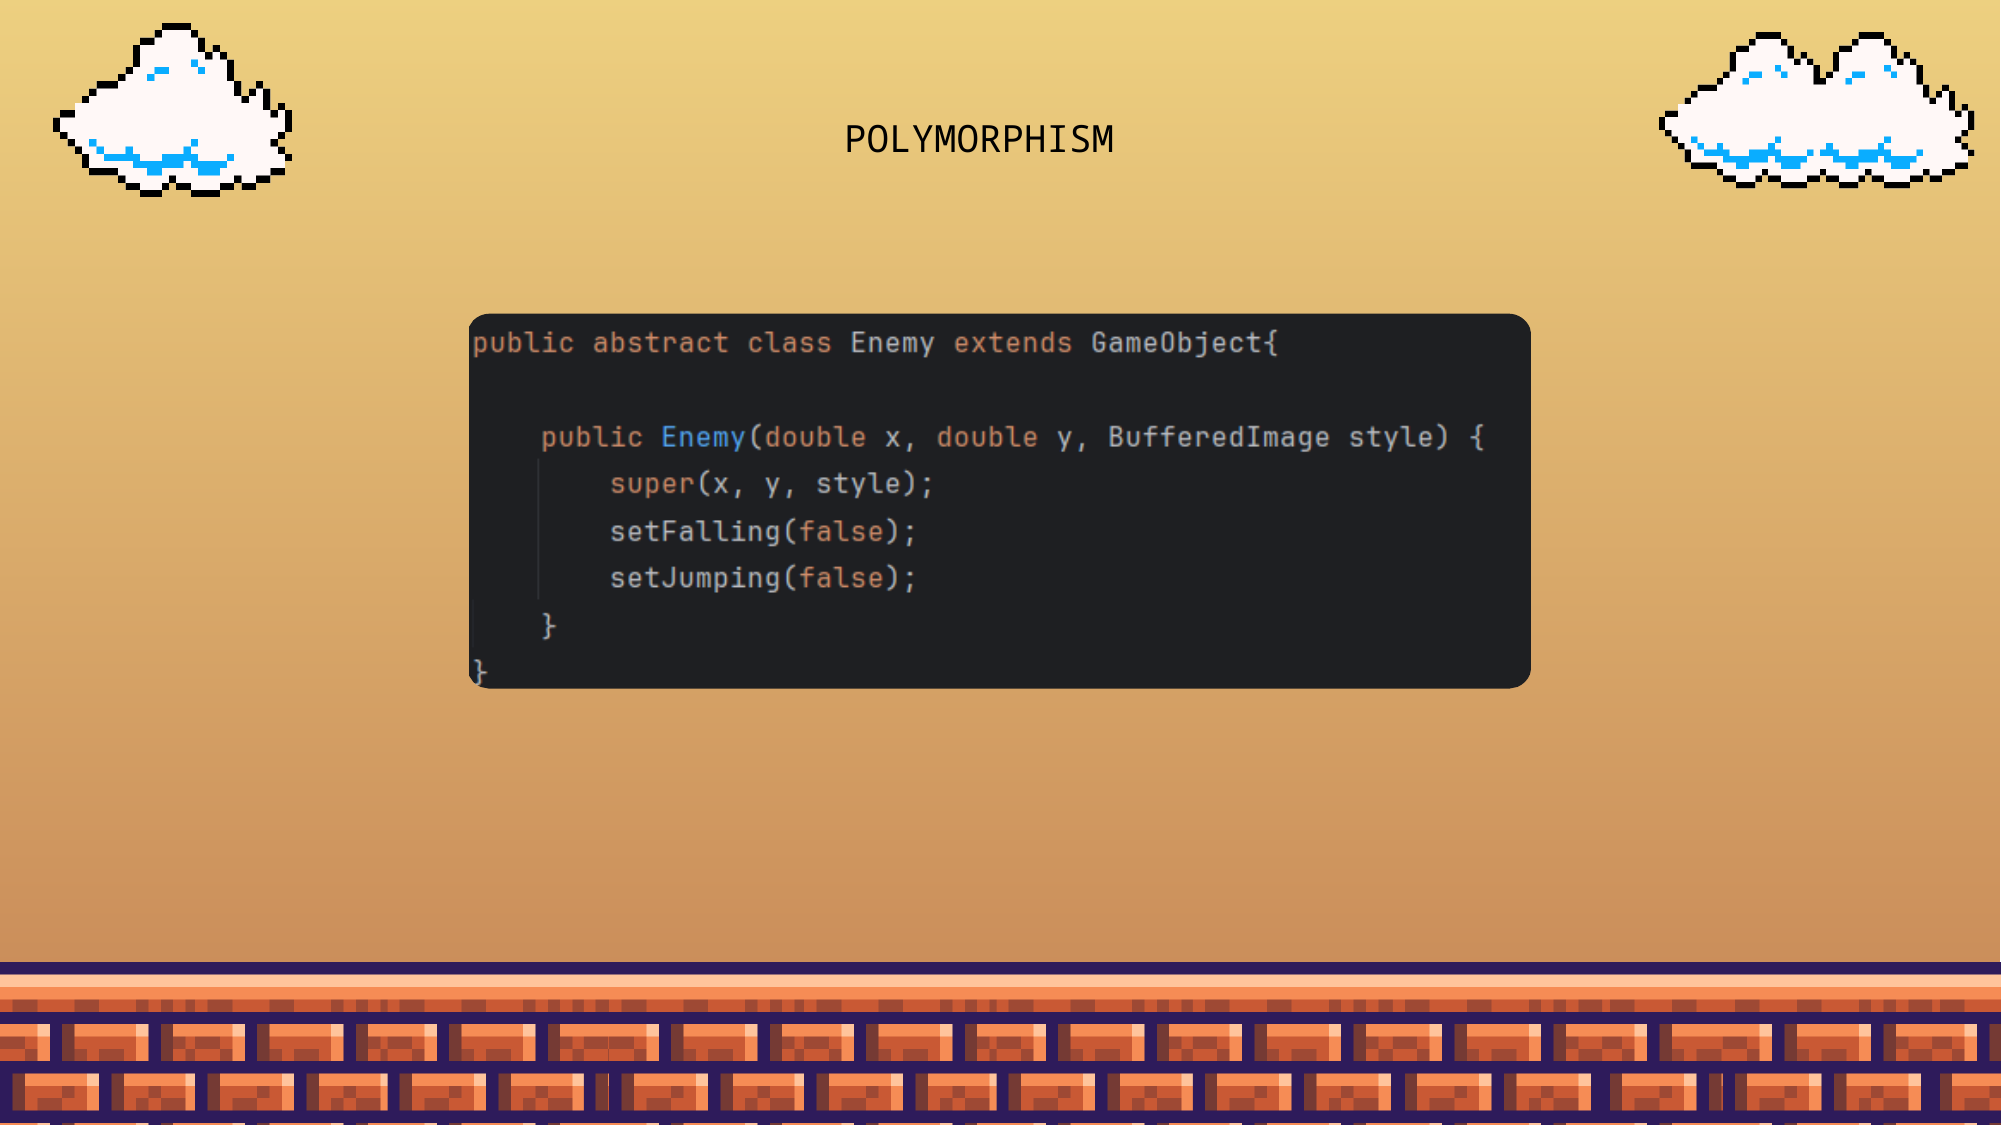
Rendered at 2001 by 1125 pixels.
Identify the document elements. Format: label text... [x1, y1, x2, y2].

picture [49, 14, 292, 197]
picture [468, 313, 1531, 689]
picture [1651, 32, 2000, 205]
text_box POLYMORPHISM [829, 108, 1130, 168]
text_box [609, 962, 2000, 1125]
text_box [0, 962, 609, 1125]
